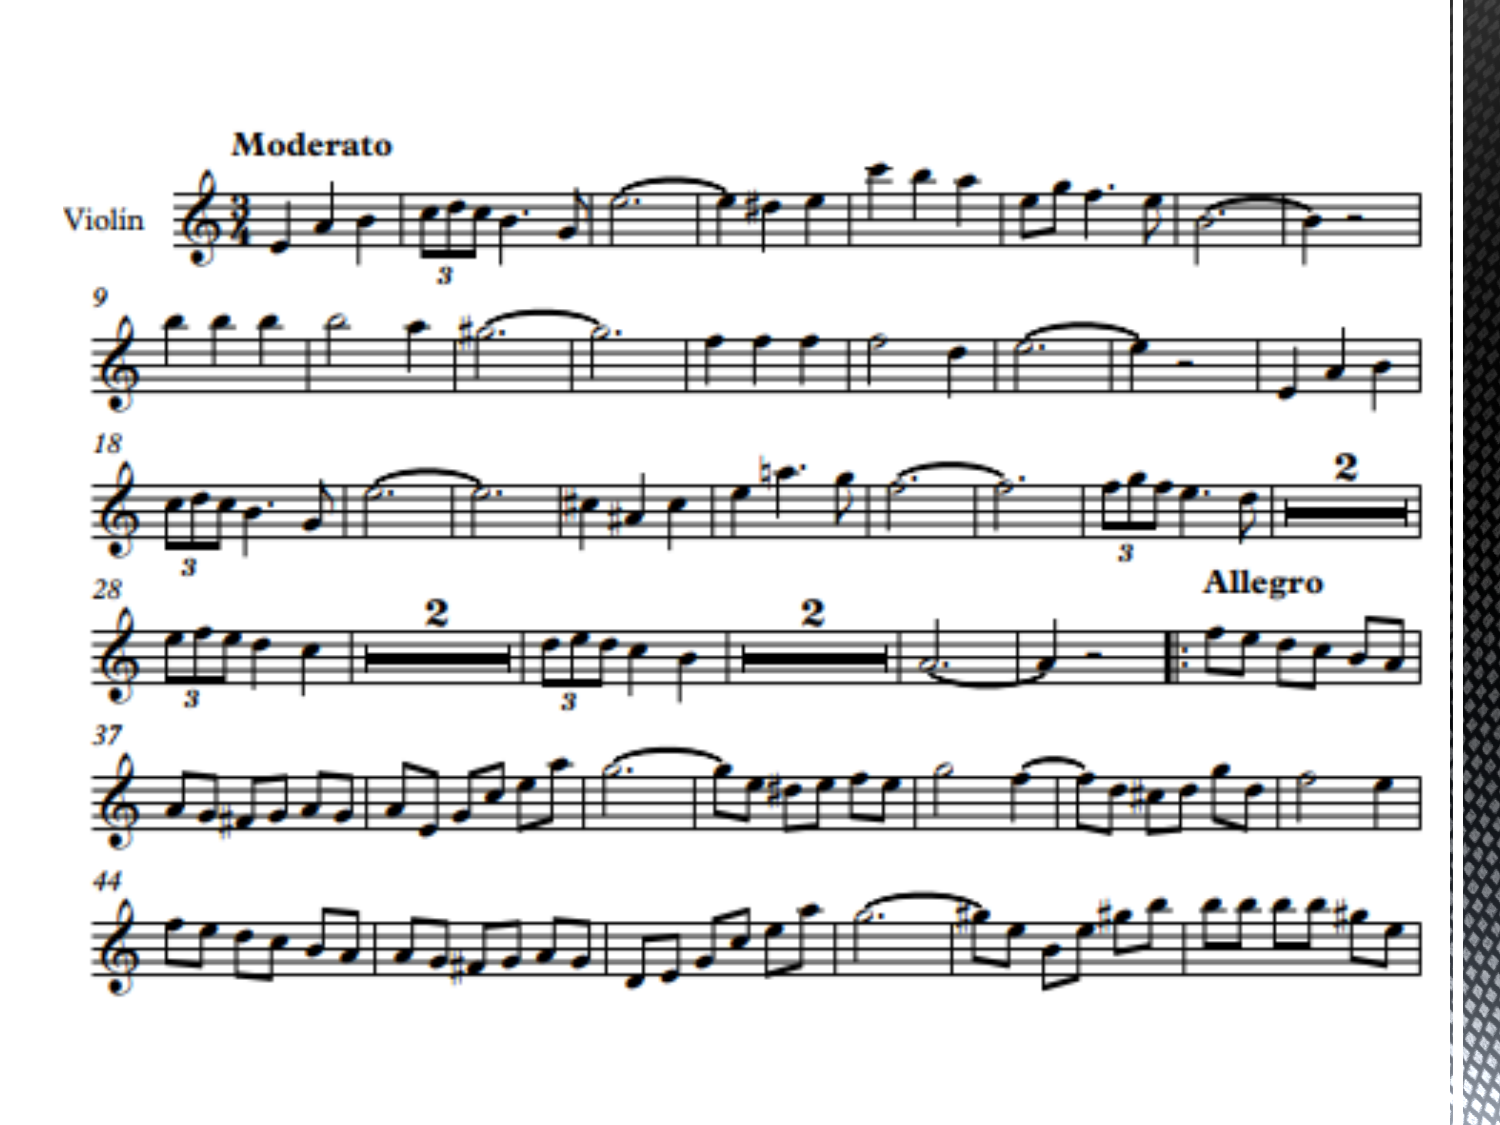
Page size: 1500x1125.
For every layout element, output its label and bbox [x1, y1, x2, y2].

picture [1447, 0, 1500, 1125]
picture [62, 125, 1438, 1000]
